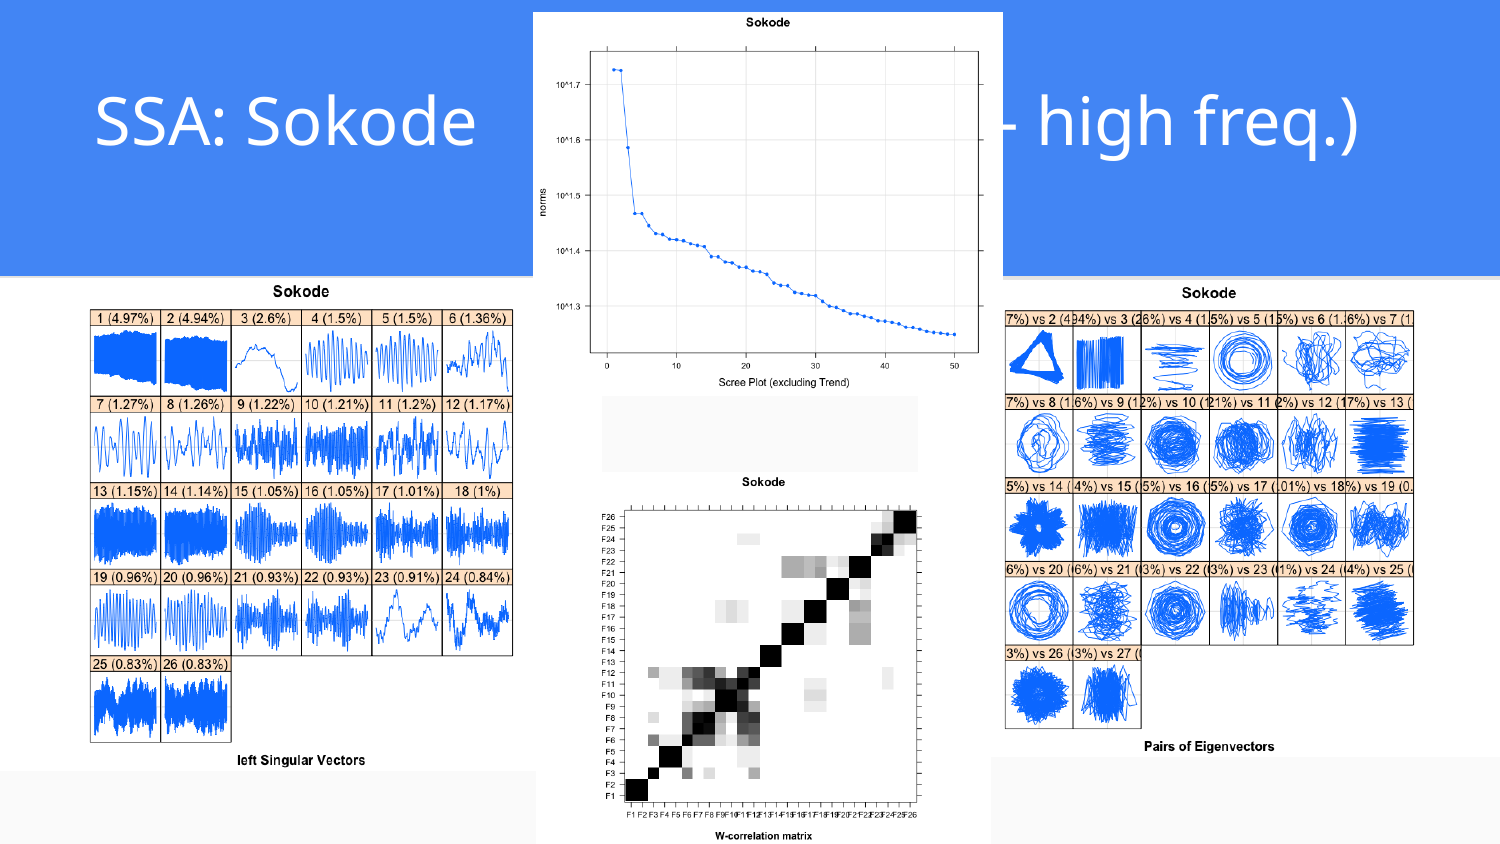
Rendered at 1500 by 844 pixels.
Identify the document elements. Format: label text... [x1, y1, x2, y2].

title SSA: Sokode (- high freq.) [79, 48, 528, 174]
title SSA: Sokode (- high freq.) [1008, 48, 1429, 174]
picture [0, 11, 1500, 844]
